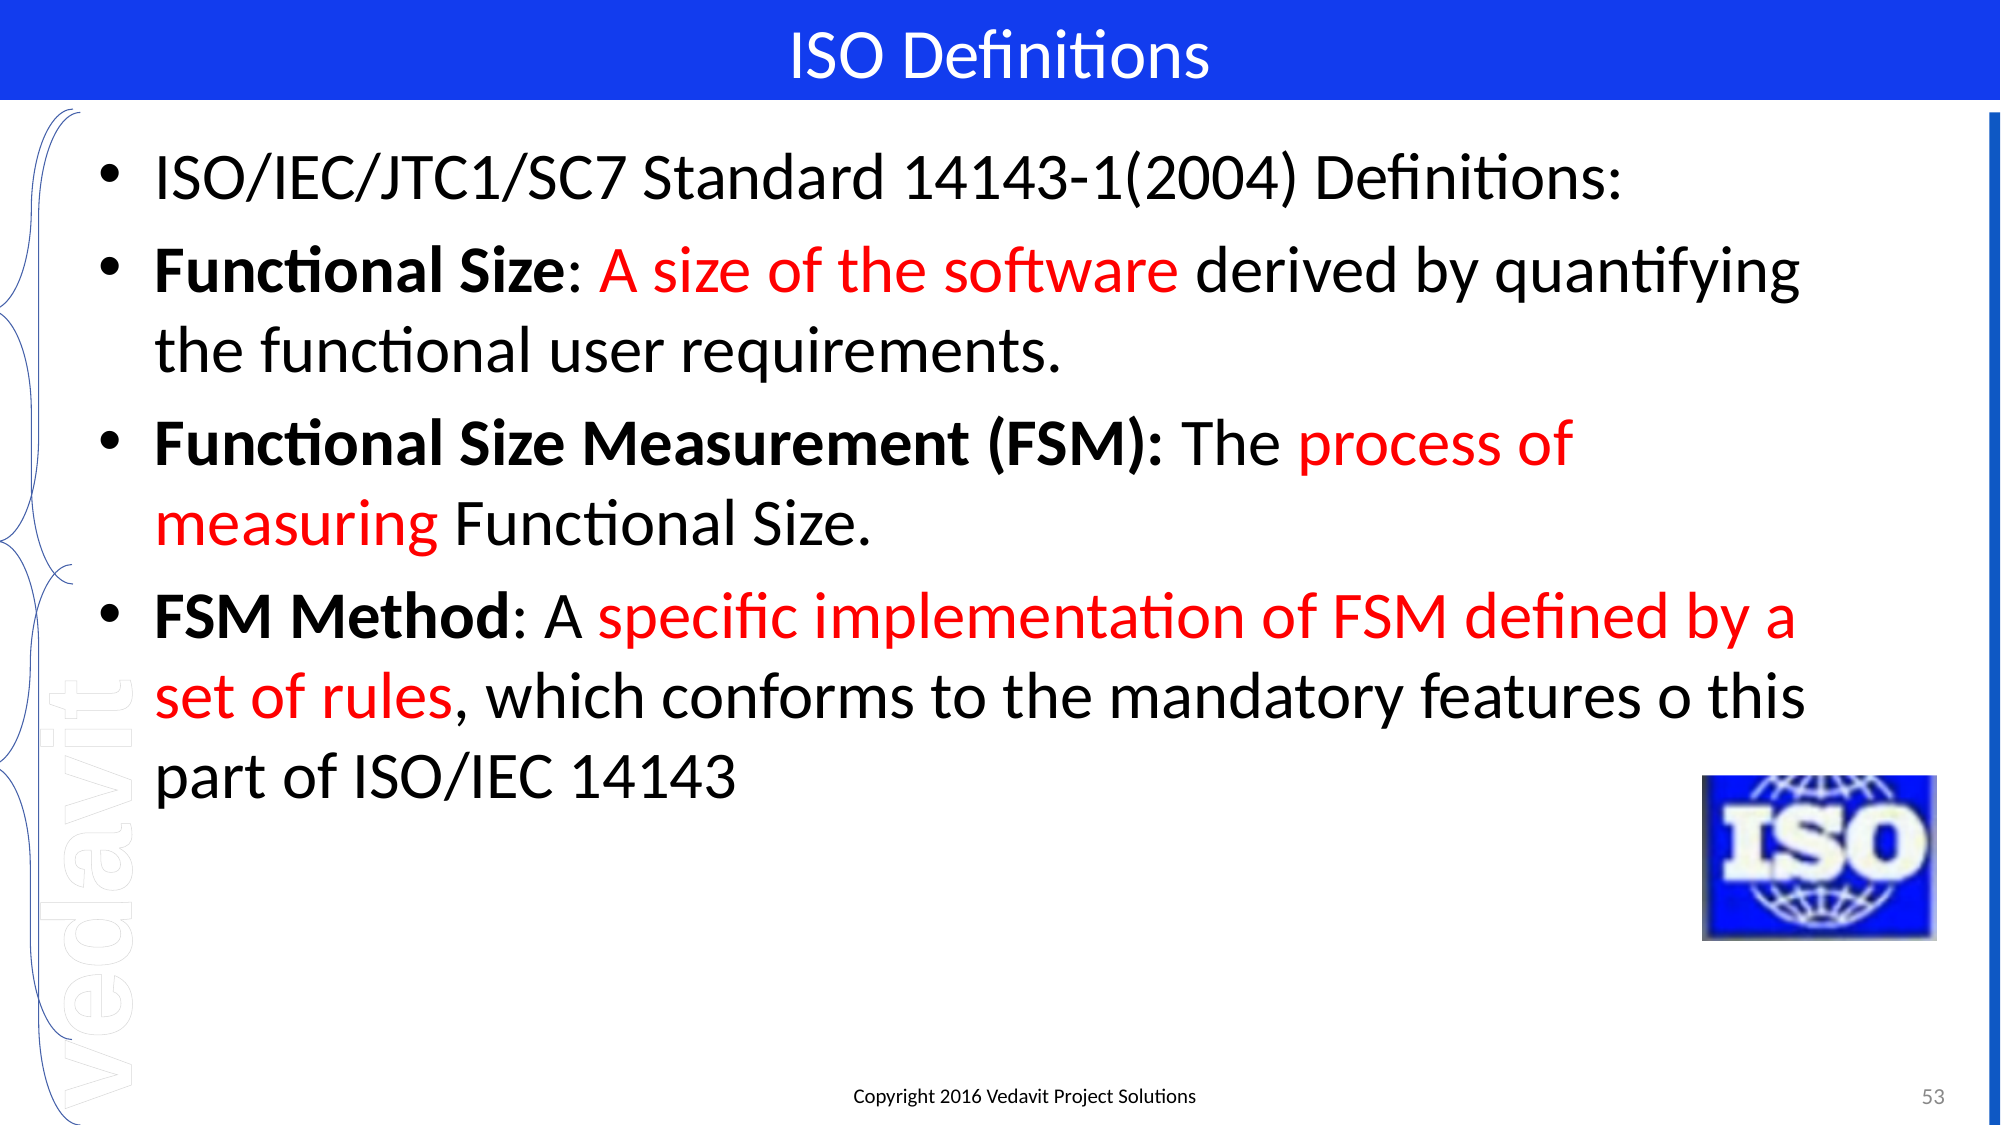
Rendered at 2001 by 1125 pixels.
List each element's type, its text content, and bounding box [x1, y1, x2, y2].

list ISO/IEC/JTC1/SC7 Standard 14143-1(2004) Definitions: Functional Size: A size of the software derived by quantifying the functional user requirements. Functional Size Measurement (FSM): The process of measuring Functional Size. FSM Method: A specific implementation of FSM defined by a set of rules, which conforms to the mandatory features o this part of ISO/IEC 14143 [83, 125, 1884, 975]
picture [1701, 774, 1937, 941]
title ISO Definitions [0, 0, 2000, 100]
slide_number 53 [1866, 1065, 2000, 1125]
